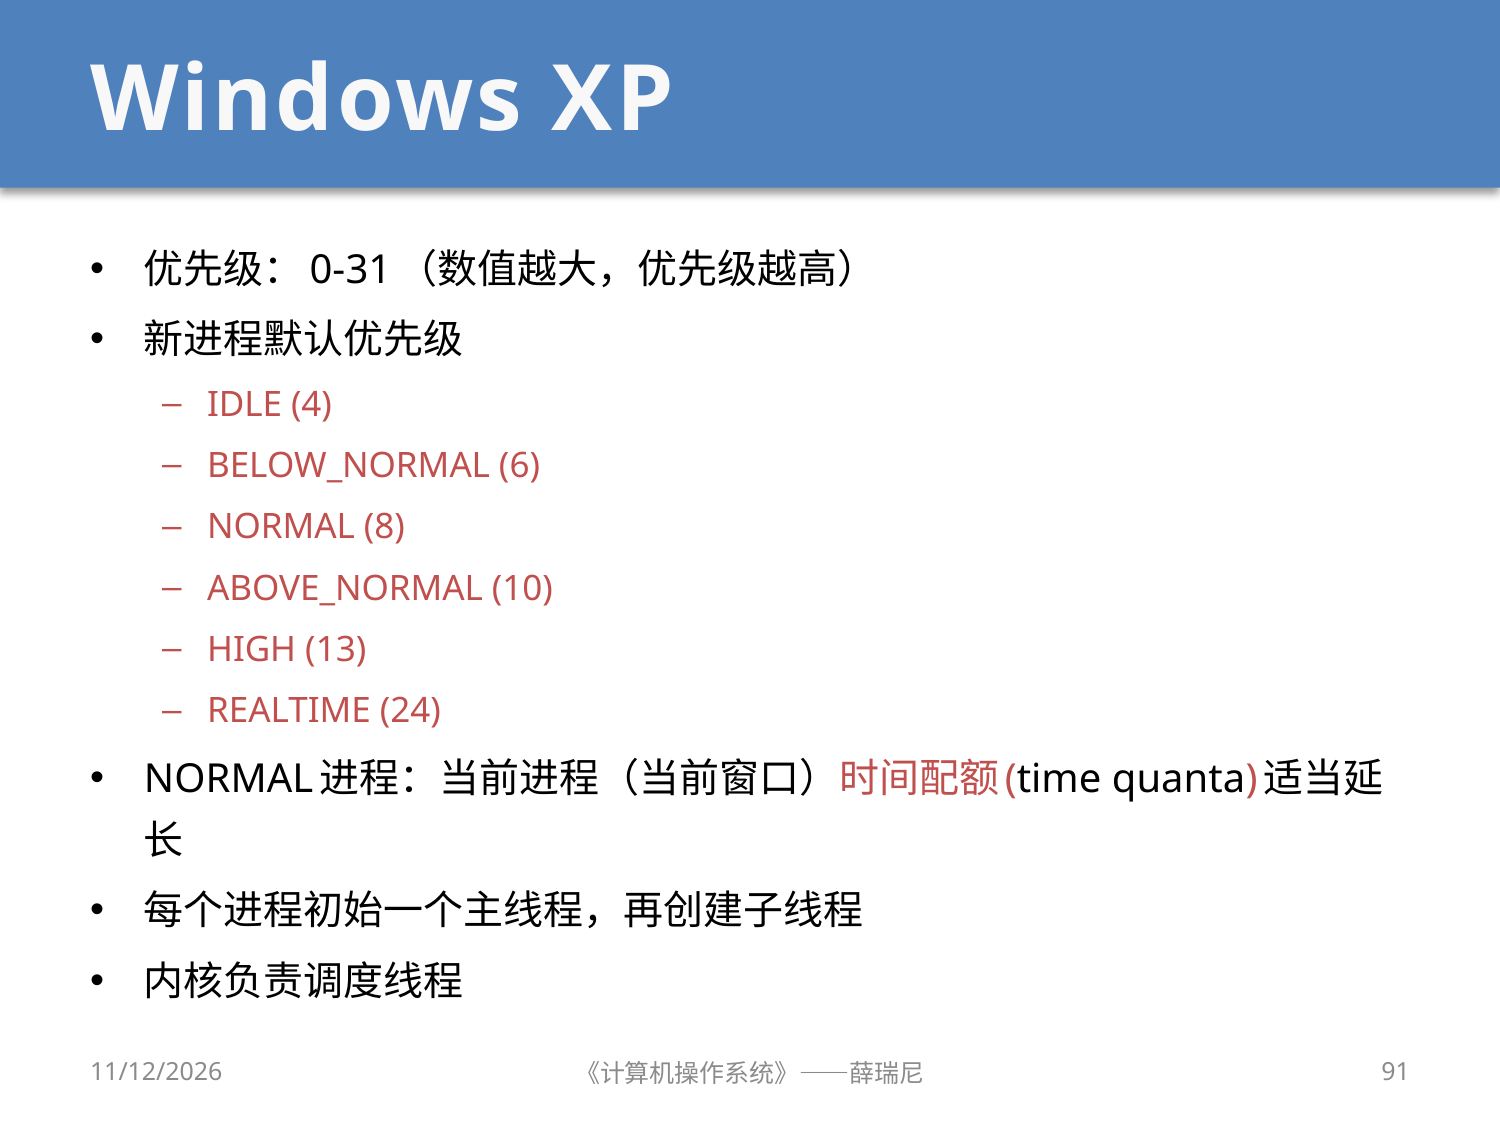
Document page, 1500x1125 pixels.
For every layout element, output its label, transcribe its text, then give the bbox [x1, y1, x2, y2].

list 优先级：0-31（数值越大，优先级越高） 新进程默认优先级 IDLE (4) BELOW_NORMAL (6) NORMAL (8) ABOVE_NORMAL (10) HIGH (13) REALTIME (24) NORMAL进程：当前进程（当前窗口）时间配额(time quanta)适当延长 每个进程初始一个主线程，再创建子线程 内核负责调度线程 [75, 221, 1425, 1021]
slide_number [75, 1042, 425, 1103]
footer 《计算机操作系统》——薛瑞尼 [512, 1042, 988, 1103]
slide_number 91 [1074, 1042, 1425, 1103]
title Windows XP [75, 0, 1425, 188]
